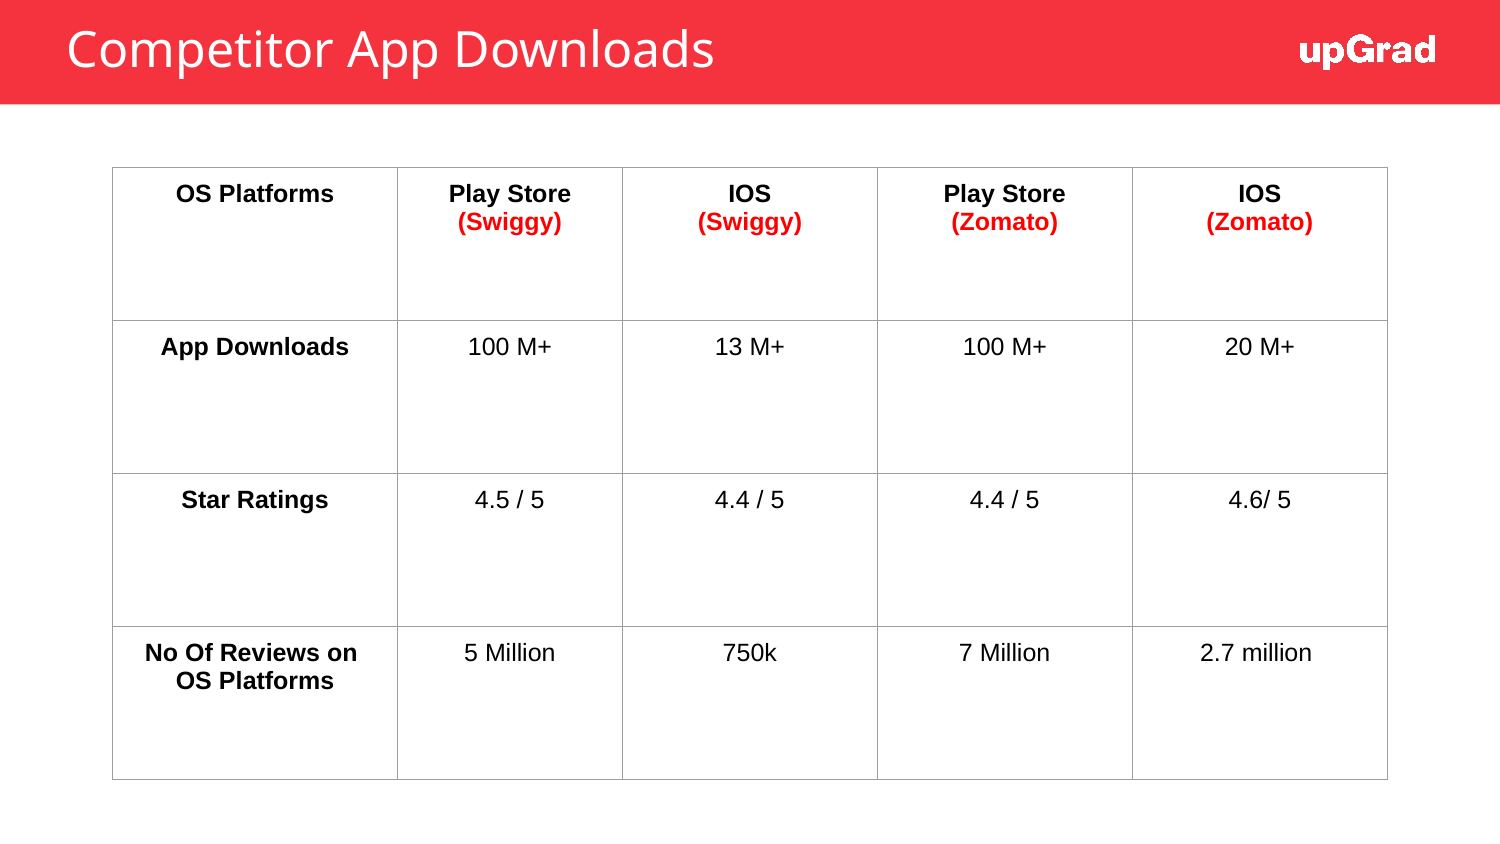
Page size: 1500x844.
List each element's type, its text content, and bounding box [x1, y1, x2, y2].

table_header Play Store (Zomato) [878, 168, 1132, 320]
table_cell 7 Million [878, 627, 1132, 779]
table_cell Star Ratings [113, 474, 397, 626]
table_cell 4.4 / 5 [623, 474, 877, 626]
table_cell 13 M+ [623, 321, 877, 473]
table_cell 2.7 million [1133, 627, 1387, 779]
table_cell 20 M+ [1133, 321, 1387, 473]
picture [1300, 34, 1435, 70]
table_cell 4.5 / 5 [398, 474, 622, 626]
table_cell No Of Reviews on OS Platforms [113, 627, 397, 779]
table_header Play Store (Swiggy) [398, 168, 622, 320]
table_header IOS (Zomato) [1133, 168, 1387, 320]
table_header IOS (Swiggy) [623, 168, 877, 320]
table_cell App Downloads [113, 321, 397, 473]
table_cell 100 M+ [878, 321, 1132, 473]
title Competitor App Downloads [51, 20, 1240, 83]
table_cell 100 M+ [398, 321, 622, 473]
table_cell 4.4 / 5 [878, 474, 1132, 626]
table_cell 5 Million [398, 627, 622, 779]
table_header OS Platforms [113, 168, 397, 320]
table_cell 750k [623, 627, 877, 779]
table_cell 4.6/ 5 [1133, 474, 1387, 626]
